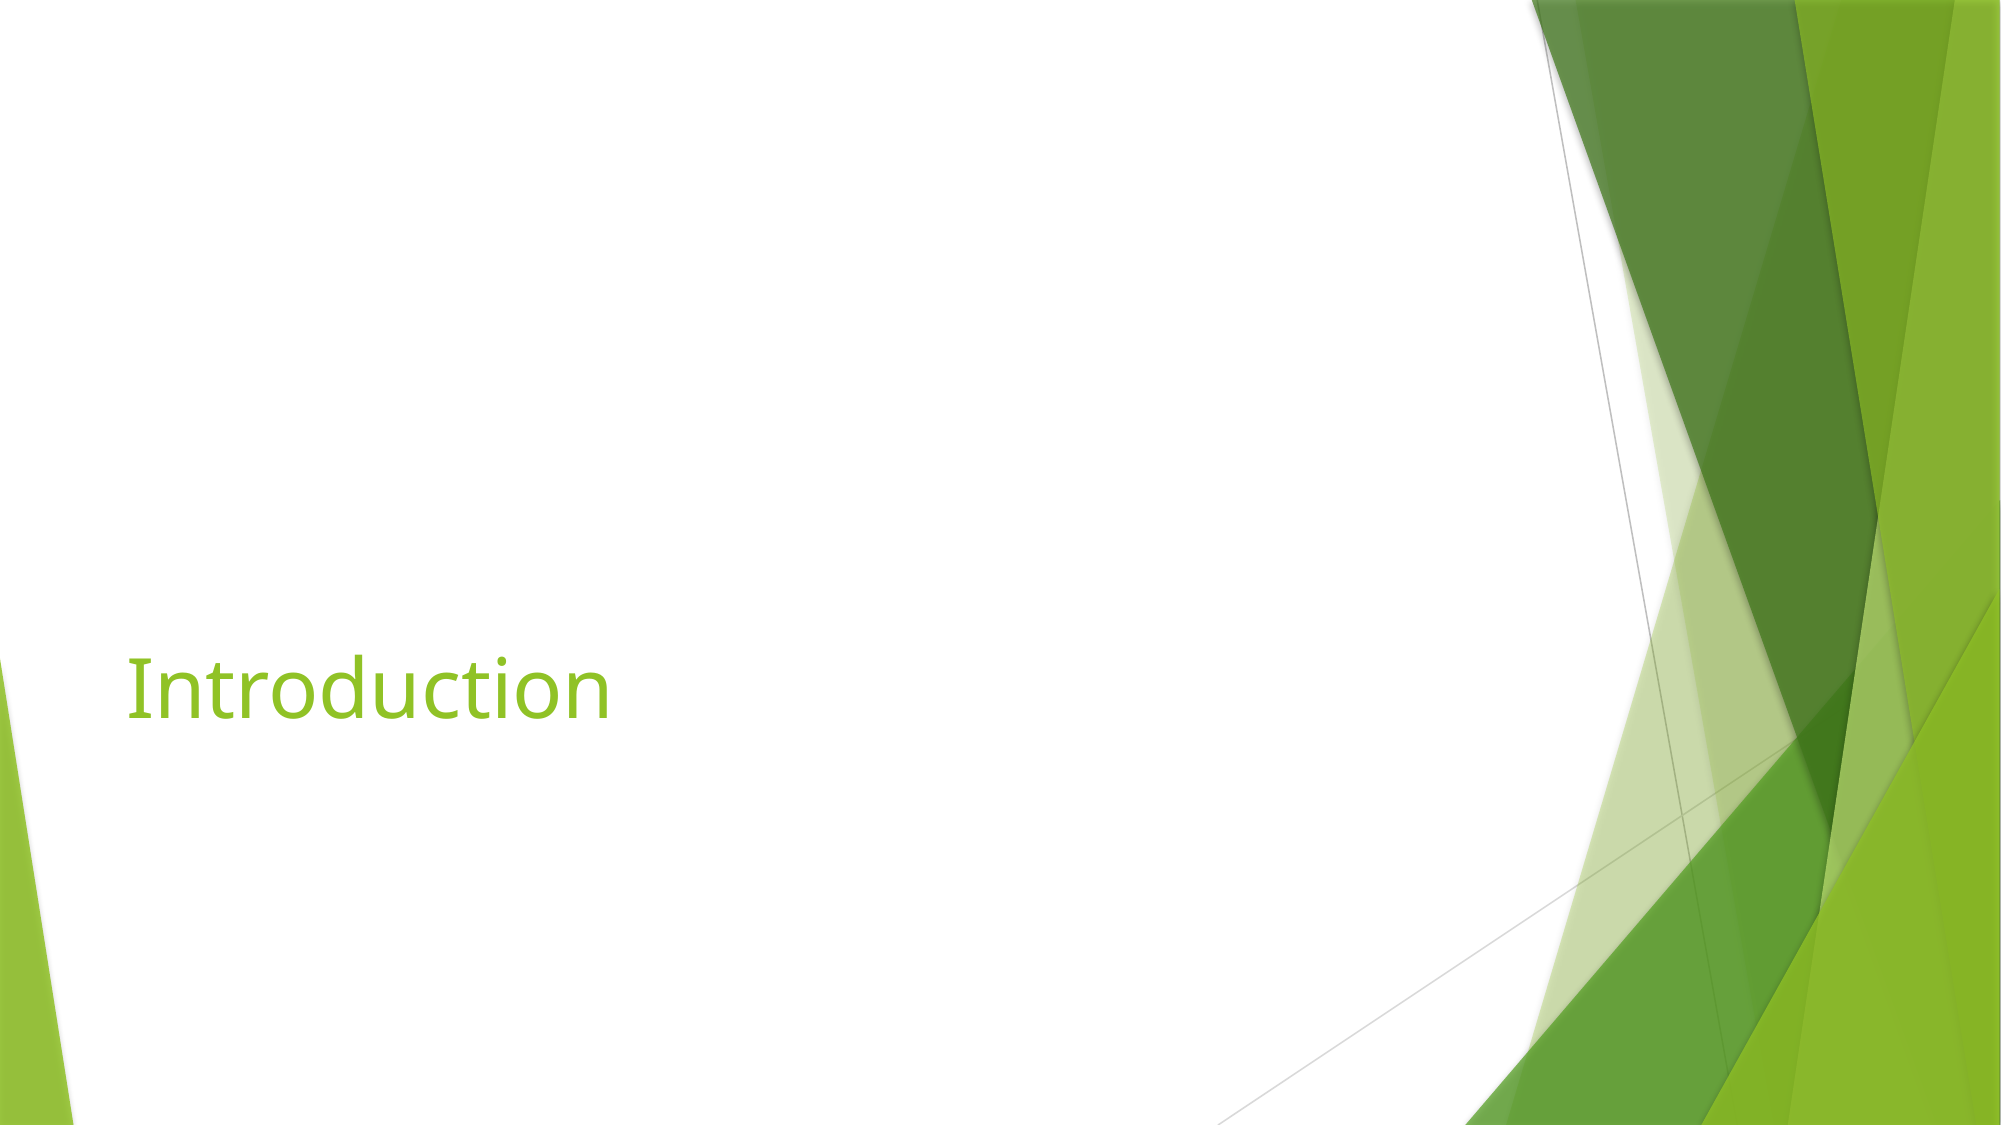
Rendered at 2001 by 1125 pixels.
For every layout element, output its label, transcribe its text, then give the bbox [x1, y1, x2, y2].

title Introduction [111, 443, 1522, 743]
